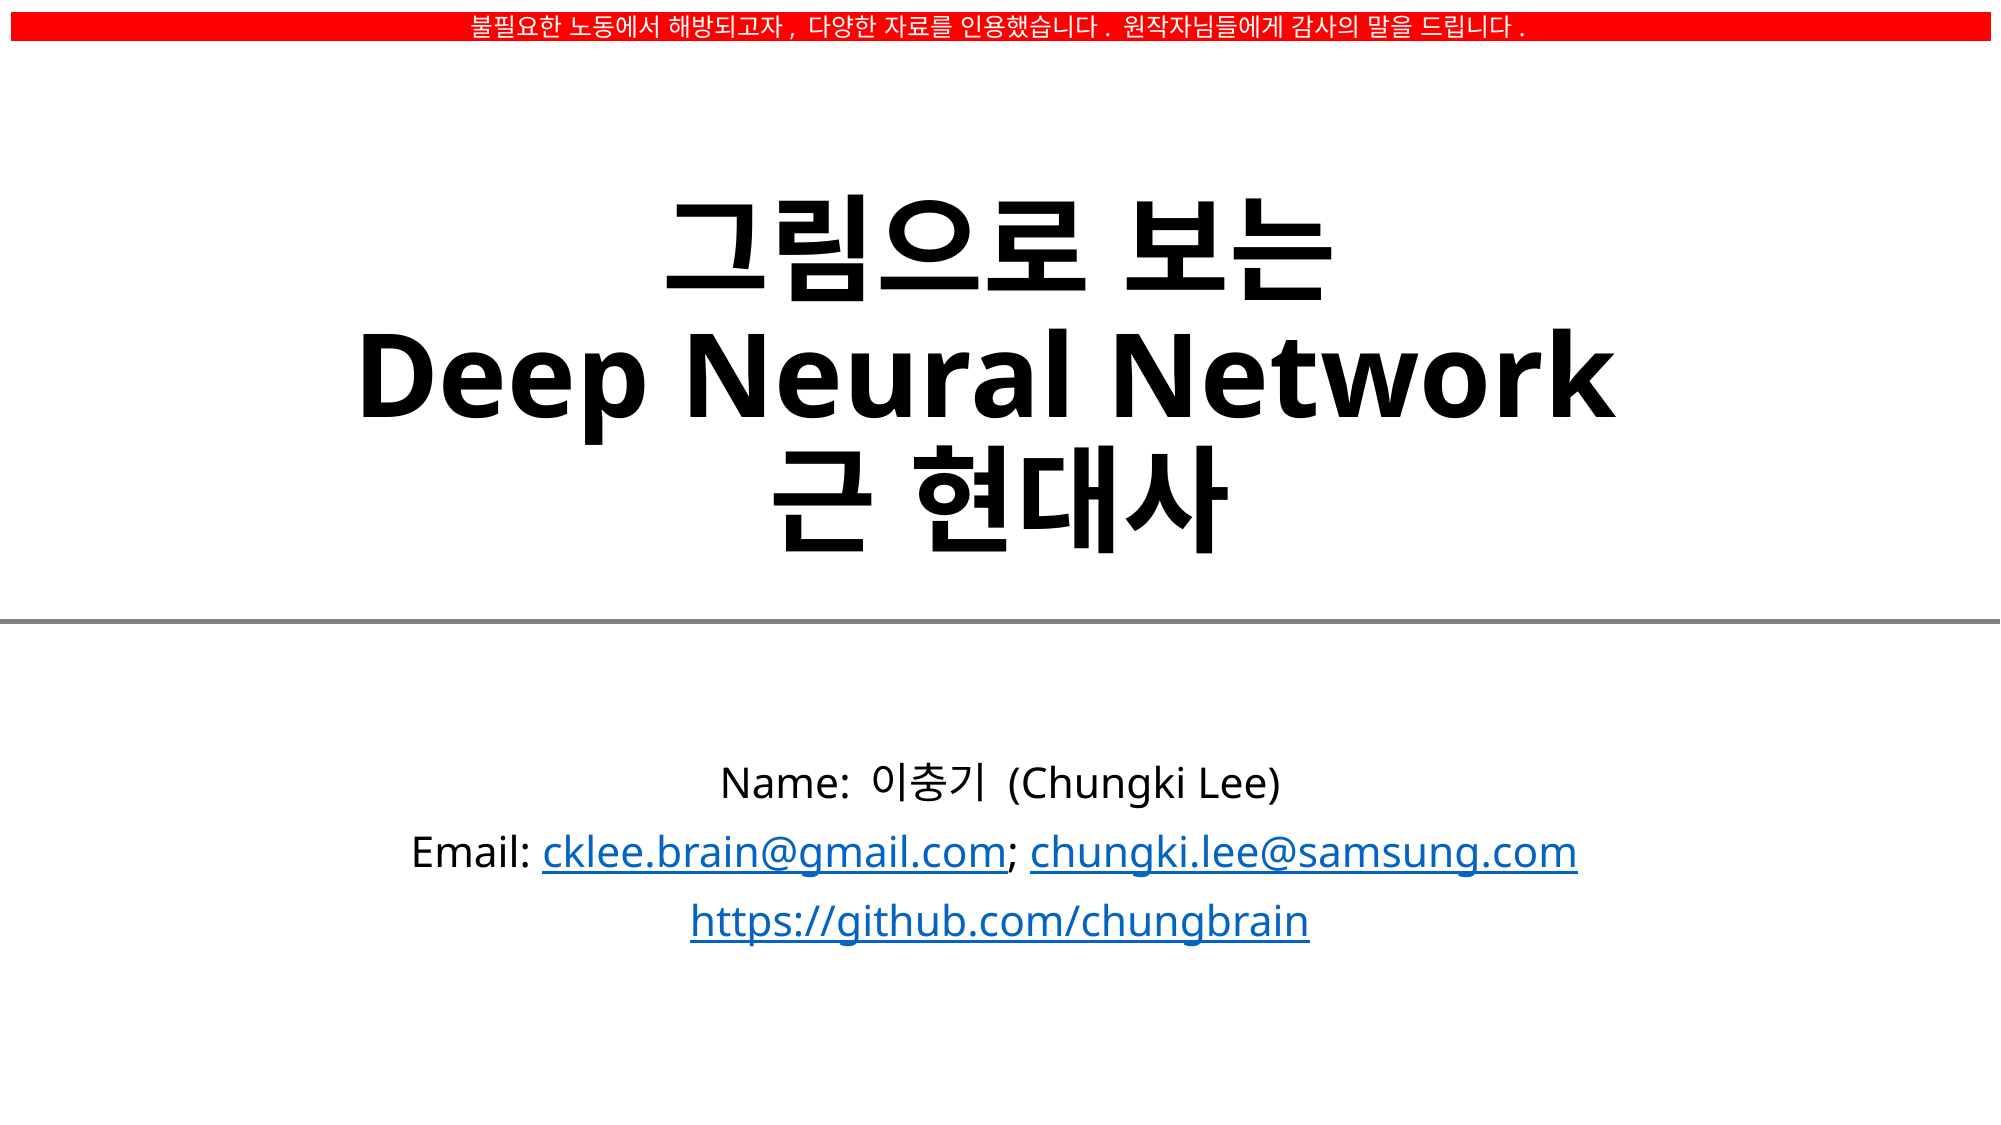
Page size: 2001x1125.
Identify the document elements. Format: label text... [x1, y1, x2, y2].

text_box 불필요한 노동에서 해방되고자, 다양한 자료를 인용했습니다. 원작자님들에게 감사의 말을 드립니다. [11, 12, 1991, 41]
title 그림으로 보는 Deep Neural Network 근 현대사 [249, 184, 1750, 576]
subtitle Name: 이충기 (Chungki Lee) Email: cklee.brain@gmail.com; chungki.lee@samsung.com https://github.com/chungbrain [249, 685, 1750, 958]
